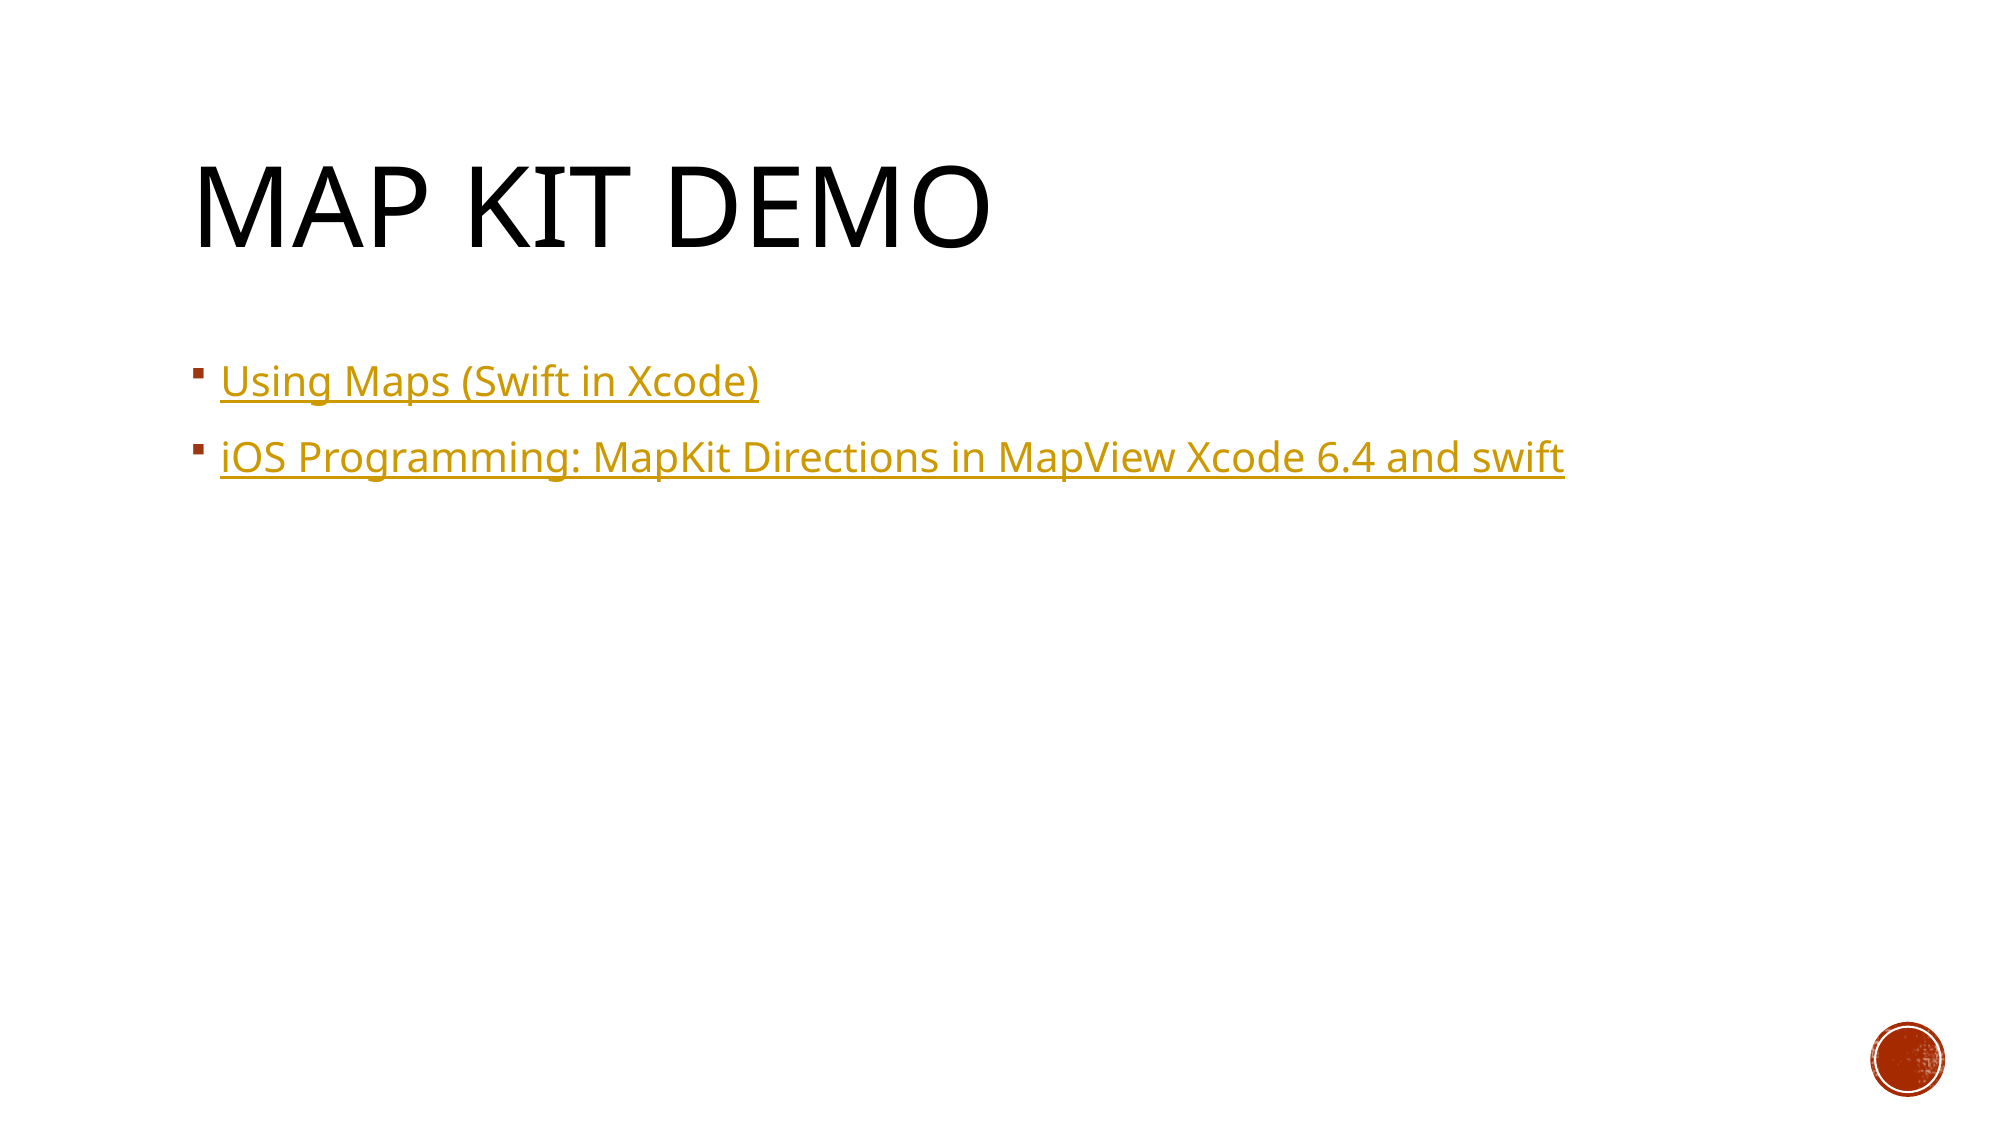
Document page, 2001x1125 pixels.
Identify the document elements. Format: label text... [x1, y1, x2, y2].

list Using Maps (Swift in Xcode) iOS Programming: MapKit Directions in MapView Xcode 6.4 and swift [175, 348, 1826, 1013]
title Map kit demo [175, 79, 1826, 344]
